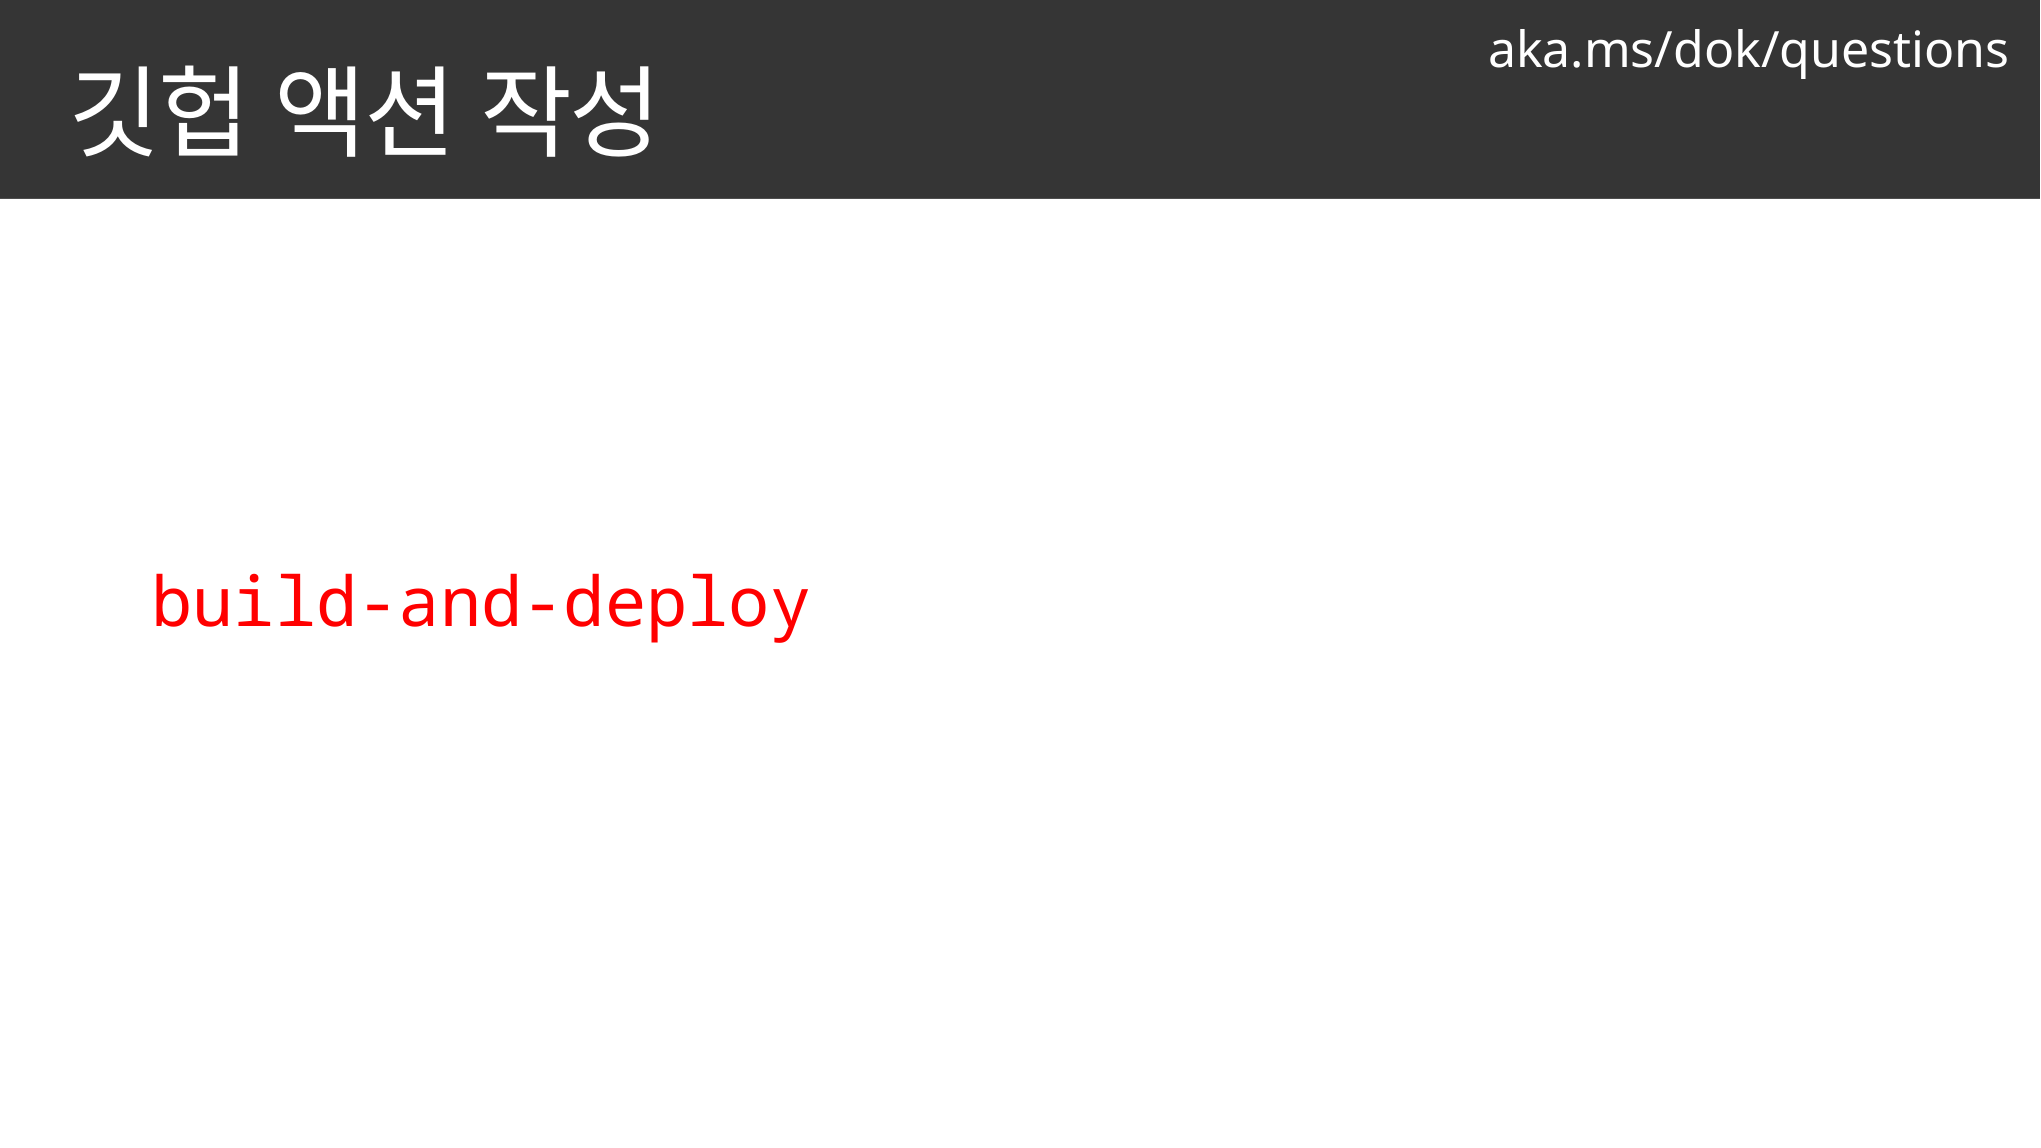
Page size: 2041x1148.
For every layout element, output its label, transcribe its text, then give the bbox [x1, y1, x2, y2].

title 깃헙 액션 작성 [45, 48, 1996, 199]
list name: My First Workflow on: push jobs: build-and-deploy: [45, 200, 1996, 673]
text_box aka.ms/dok/questions [1352, 0, 2041, 102]
